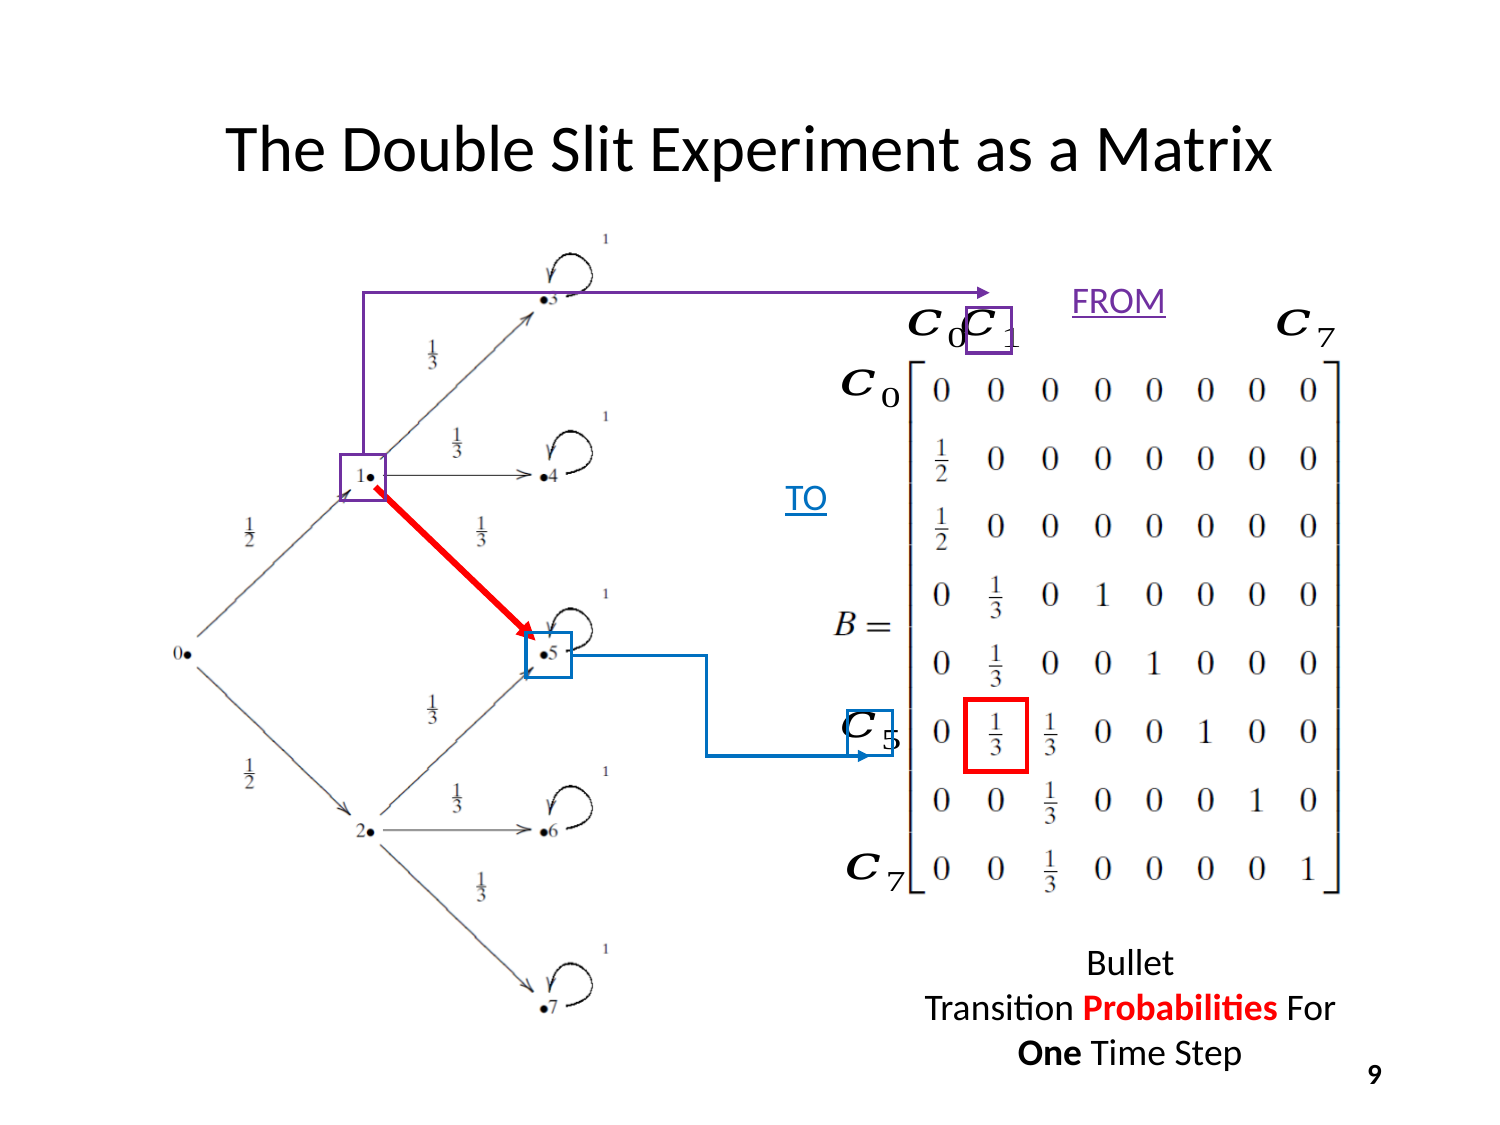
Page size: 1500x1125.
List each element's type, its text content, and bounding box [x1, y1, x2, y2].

slide_number 9 [1059, 1042, 1397, 1103]
text_box TO [750, 466, 817, 526]
picture [148, 214, 636, 1043]
text_box Bullet Transition Probabilities For One Time Step [901, 930, 1360, 1081]
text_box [375, 486, 536, 641]
text_box FROM [1035, 268, 1203, 329]
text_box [571, 655, 871, 756]
title The Double Slit Experiment as a Matrix [103, 59, 1397, 241]
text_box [602, 68, 750, 655]
picture [817, 332, 1352, 925]
text_box [965, 307, 1013, 332]
